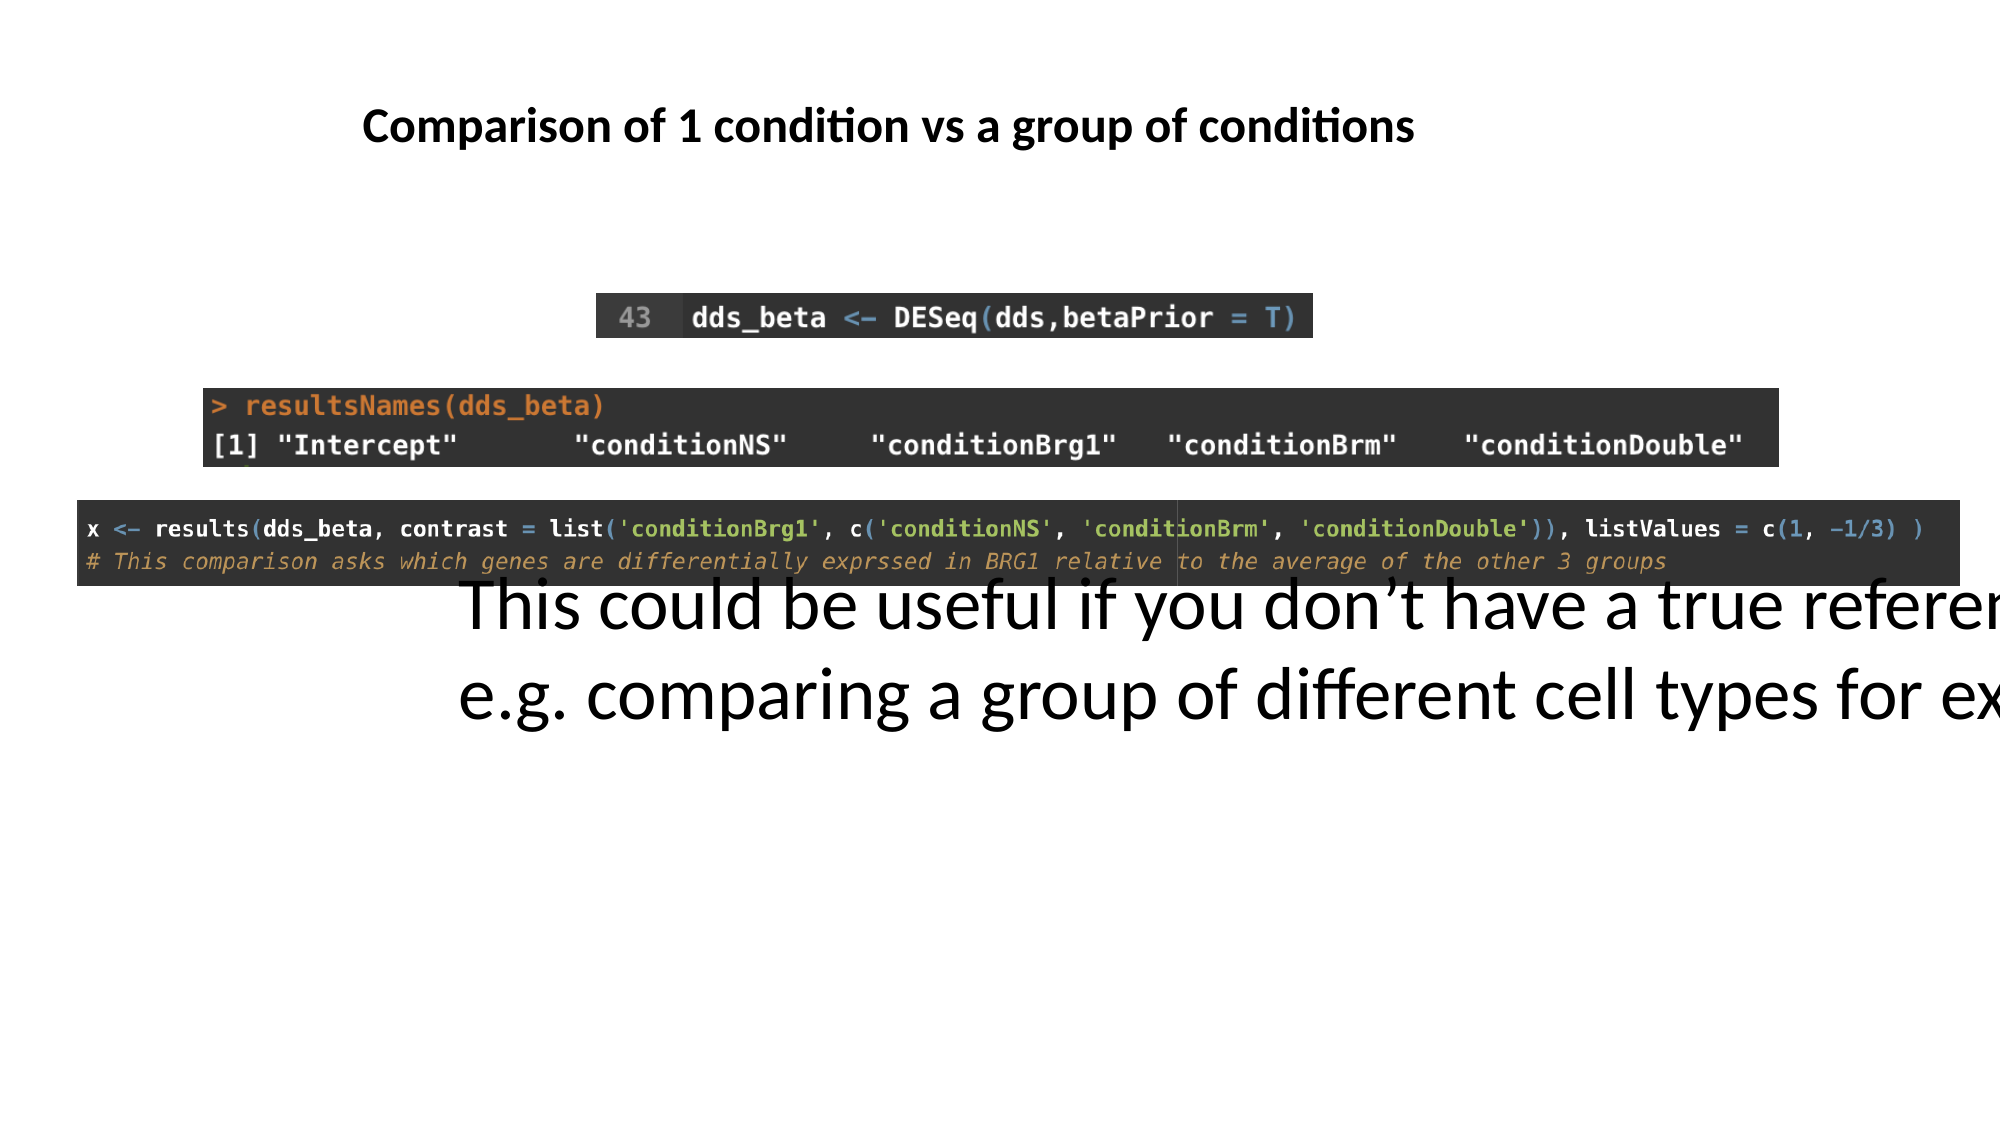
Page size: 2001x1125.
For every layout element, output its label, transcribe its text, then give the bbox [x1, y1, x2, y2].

picture [203, 388, 1779, 467]
text_box This could be useful if you don’t have a true reference population e.g. comparing a group of different cell types for example [454, 550, 2000, 739]
text_box Comparison of 1 condition vs a group of conditions [358, 88, 1421, 157]
picture [596, 292, 1313, 338]
picture [77, 500, 1960, 586]
